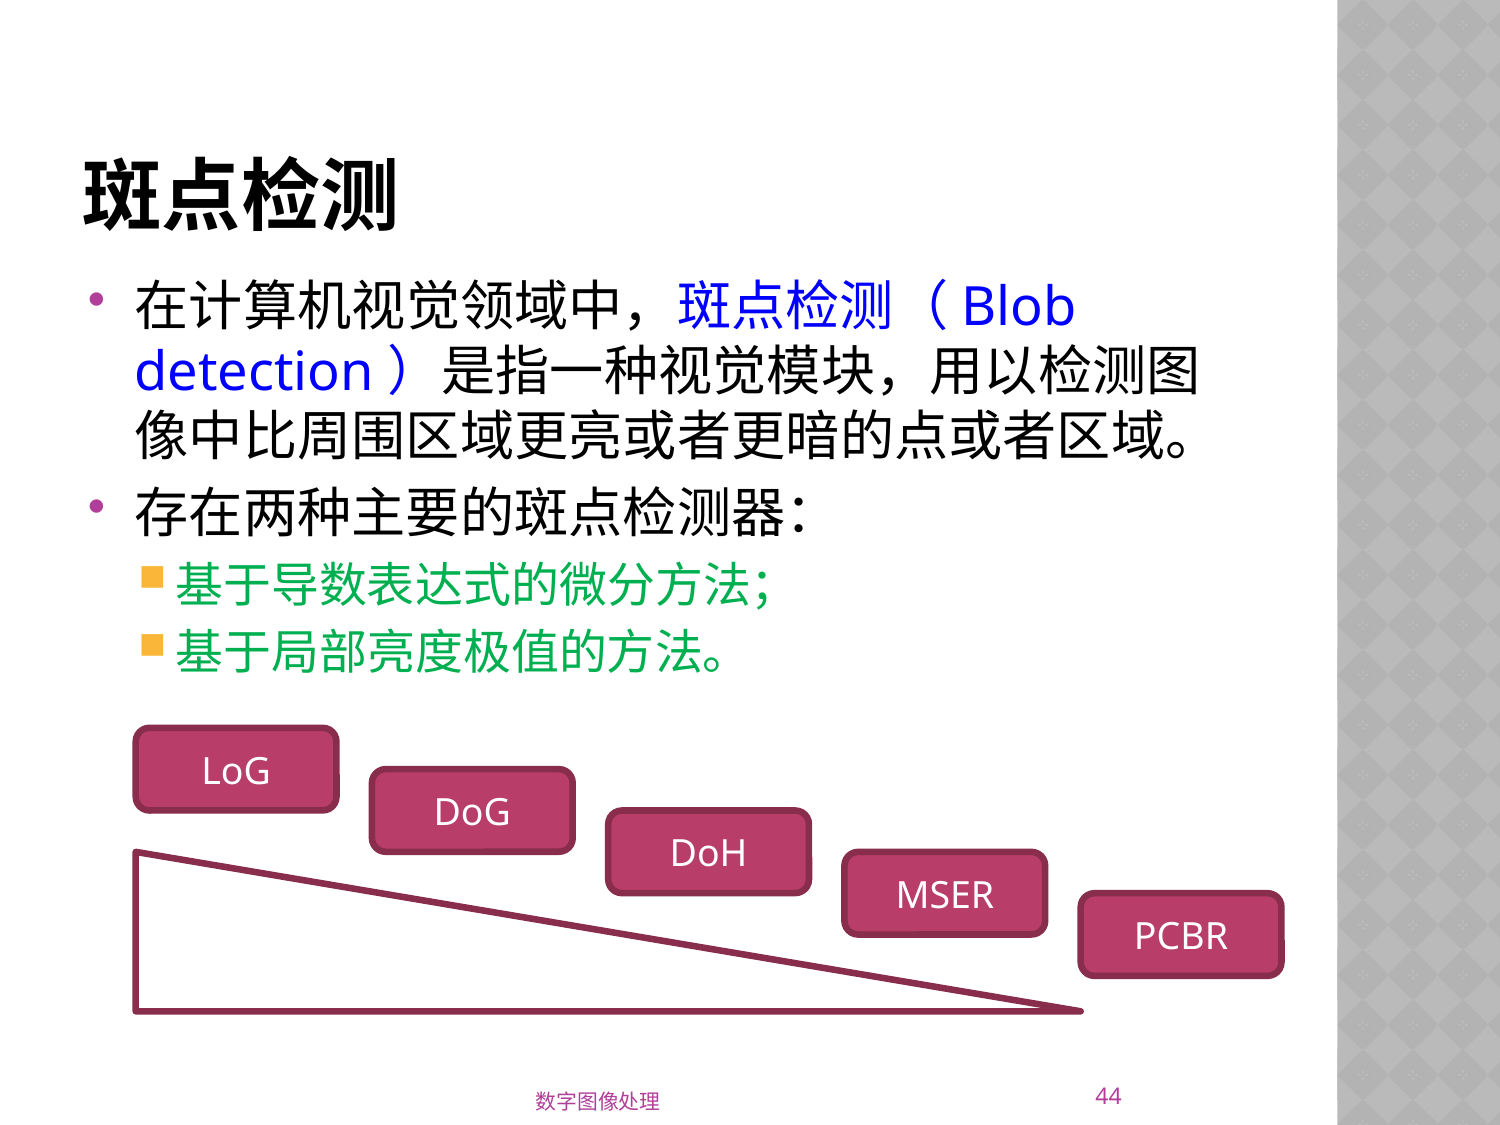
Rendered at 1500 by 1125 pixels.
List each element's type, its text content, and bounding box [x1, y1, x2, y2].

title 斑点检测 [75, 52, 1263, 240]
text_box LoG [132, 724, 340, 814]
text_box MSER [841, 848, 1049, 938]
text_box PCBR [1077, 889, 1285, 980]
text_box DoH [604, 807, 813, 897]
list 在计算机视觉领域中，斑点检测（Blob detection）是指一种视觉模块，用以检测图像中比周围区域更亮或者更暗的点或者区域。 存在两种主要的斑点检测器： 基于导数表达式的微分方法； 基于局部亮度极值的方法。 [75, 264, 1263, 1059]
text_box [132, 848, 1084, 1015]
slide_number 44 [1025, 1075, 1122, 1113]
footer 数字图像处理 [75, 1075, 675, 1114]
text_box DoG [368, 765, 576, 856]
